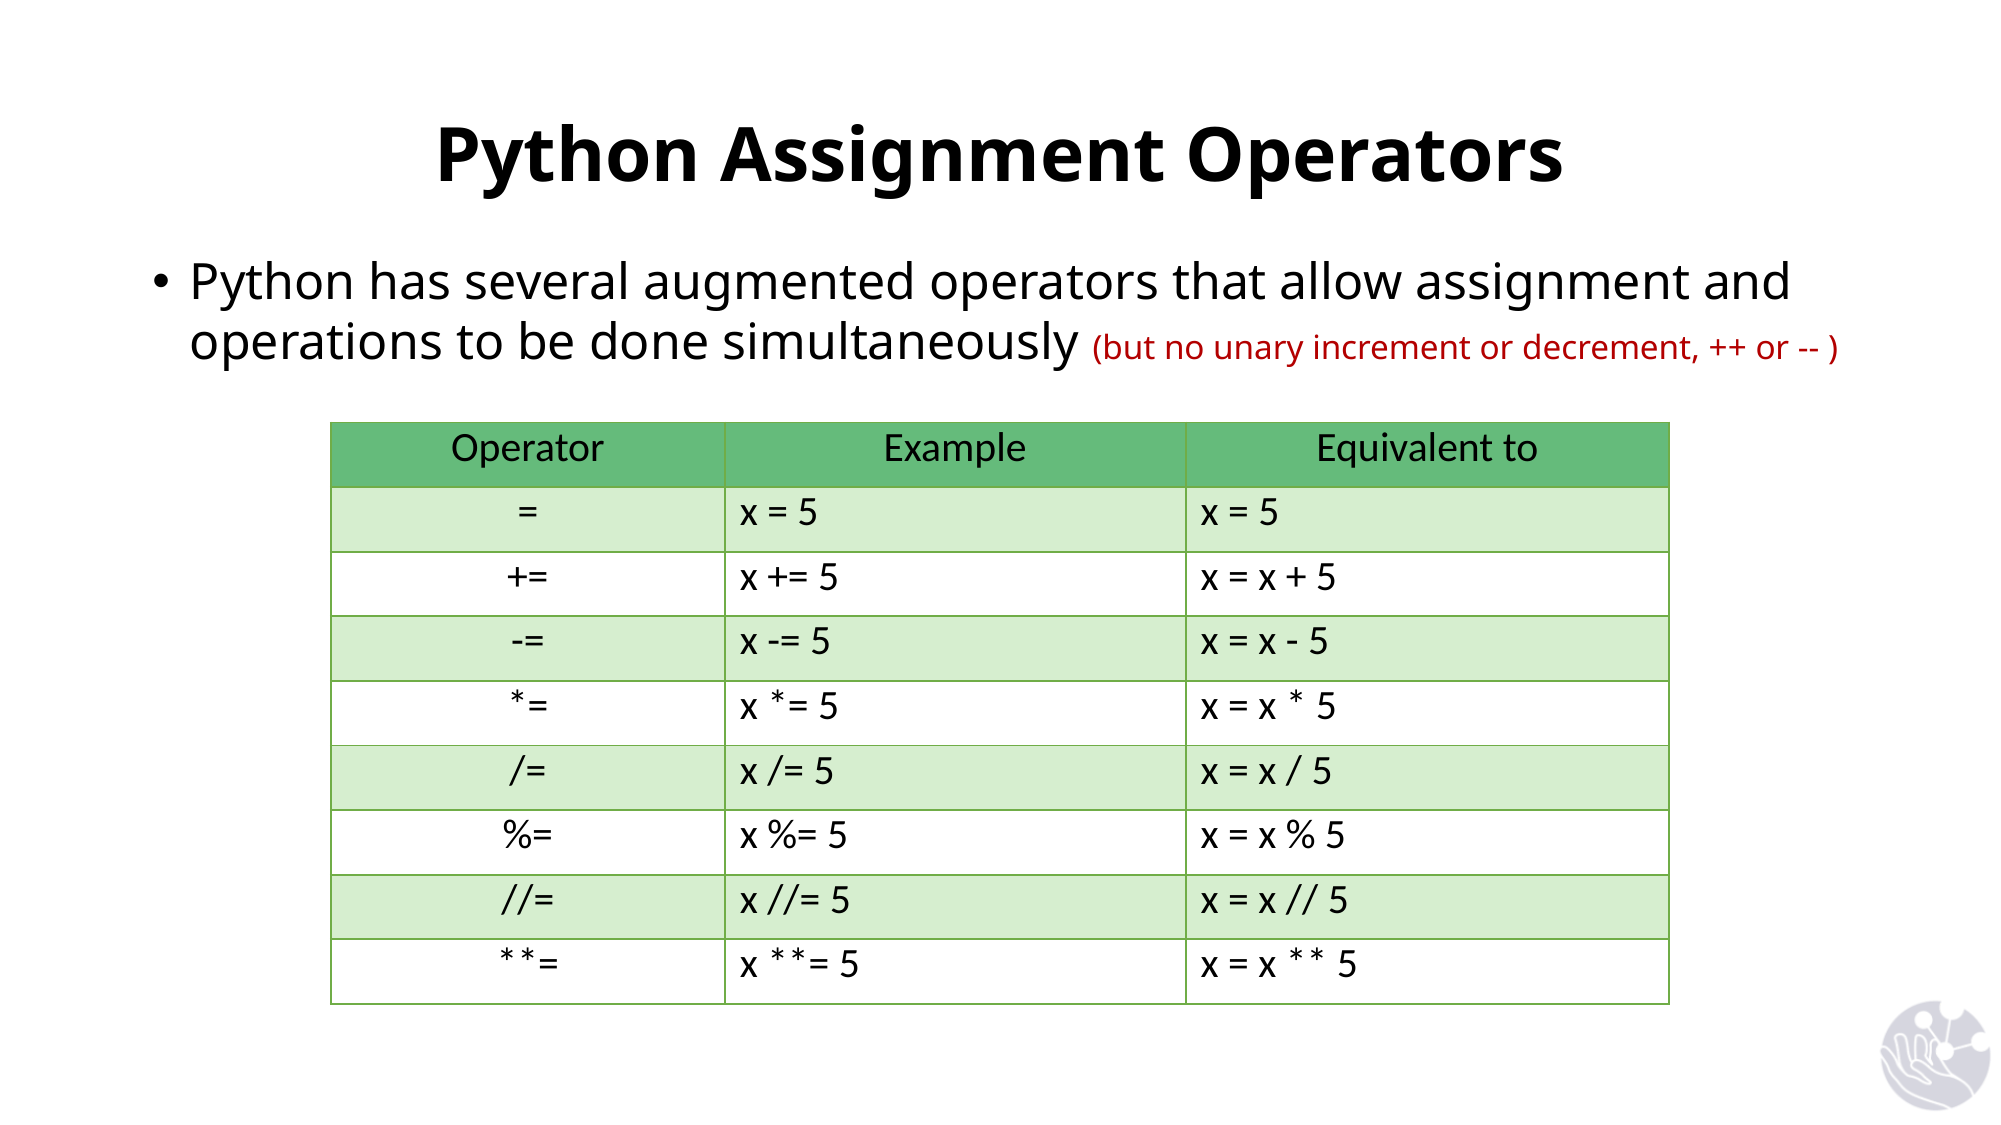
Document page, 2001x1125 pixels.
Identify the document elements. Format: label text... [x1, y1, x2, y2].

table_cell x -= 5 [726, 617, 1185, 680]
table_header Example [726, 423, 1185, 486]
table_cell x = x * 5 [1187, 682, 1668, 745]
table_cell *= [332, 682, 724, 745]
table_cell x **= 5 [726, 940, 1185, 1003]
table_cell x = 5 [1187, 488, 1668, 551]
table_cell /= [332, 746, 724, 809]
table_cell x *= 5 [726, 682, 1185, 745]
table_cell x = x / 5 [1187, 746, 1668, 809]
table_cell x = 5 [726, 488, 1185, 551]
table_cell %= [332, 811, 724, 874]
table_cell x += 5 [726, 553, 1185, 615]
table_cell x = x % 5 [1187, 811, 1668, 874]
title Python Assignment Operators [137, 48, 1863, 242]
table_cell //= [332, 876, 724, 938]
table_header Operator [332, 423, 724, 486]
table_cell **= [332, 940, 724, 1003]
table_cell x = x - 5 [1187, 617, 1668, 680]
table_cell = [332, 488, 724, 551]
table_cell += [332, 553, 724, 615]
table_cell -= [332, 617, 724, 680]
table_cell x //= 5 [726, 876, 1185, 938]
picture [1866, 989, 1998, 1123]
list Python has several augmented operators that allow assignment and operations to be done simultaneously (but no unary increment or decrement, ++ or -- ) [137, 242, 1863, 956]
table_cell x %= 5 [726, 811, 1185, 874]
table_cell x /= 5 [726, 746, 1185, 809]
table_cell x = x + 5 [1187, 553, 1668, 615]
table_header Equivalent to [1187, 423, 1668, 486]
table_cell x = x // 5 [1187, 876, 1668, 938]
table_cell x = x ** 5 [1187, 940, 1668, 1003]
